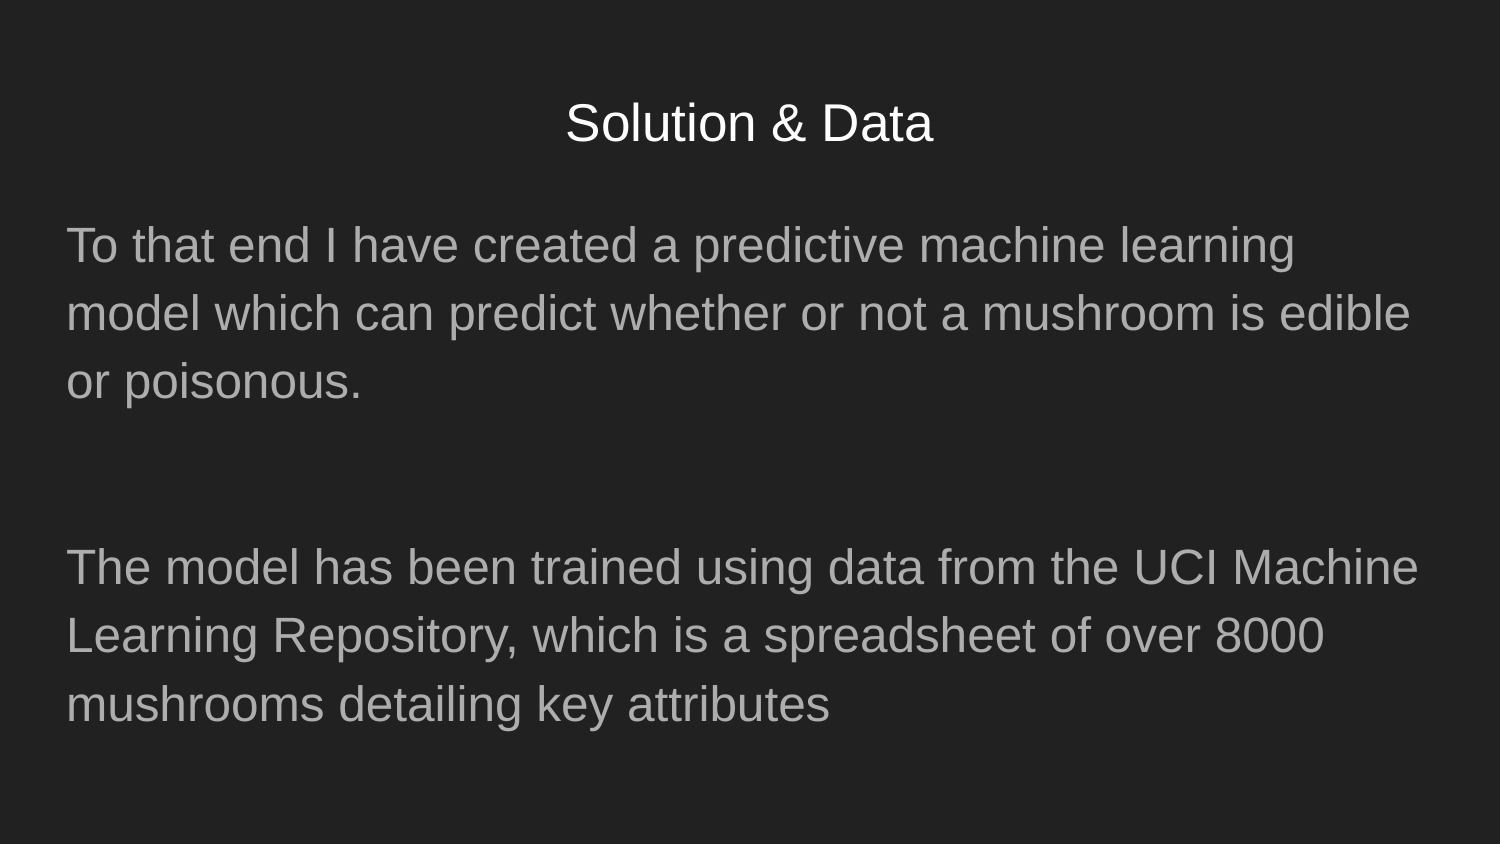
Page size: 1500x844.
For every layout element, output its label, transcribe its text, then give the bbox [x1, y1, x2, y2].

title Solution & Data [51, 72, 1449, 167]
list To that end I have created a predictive machine learning model which can predict whether or not a mushroom is edible or poisonous. The model has been trained using data from the UCI Machine Learning Repository, which is a spreadsheet of over 8000 mushrooms detailing key attributes [51, 189, 1449, 750]
